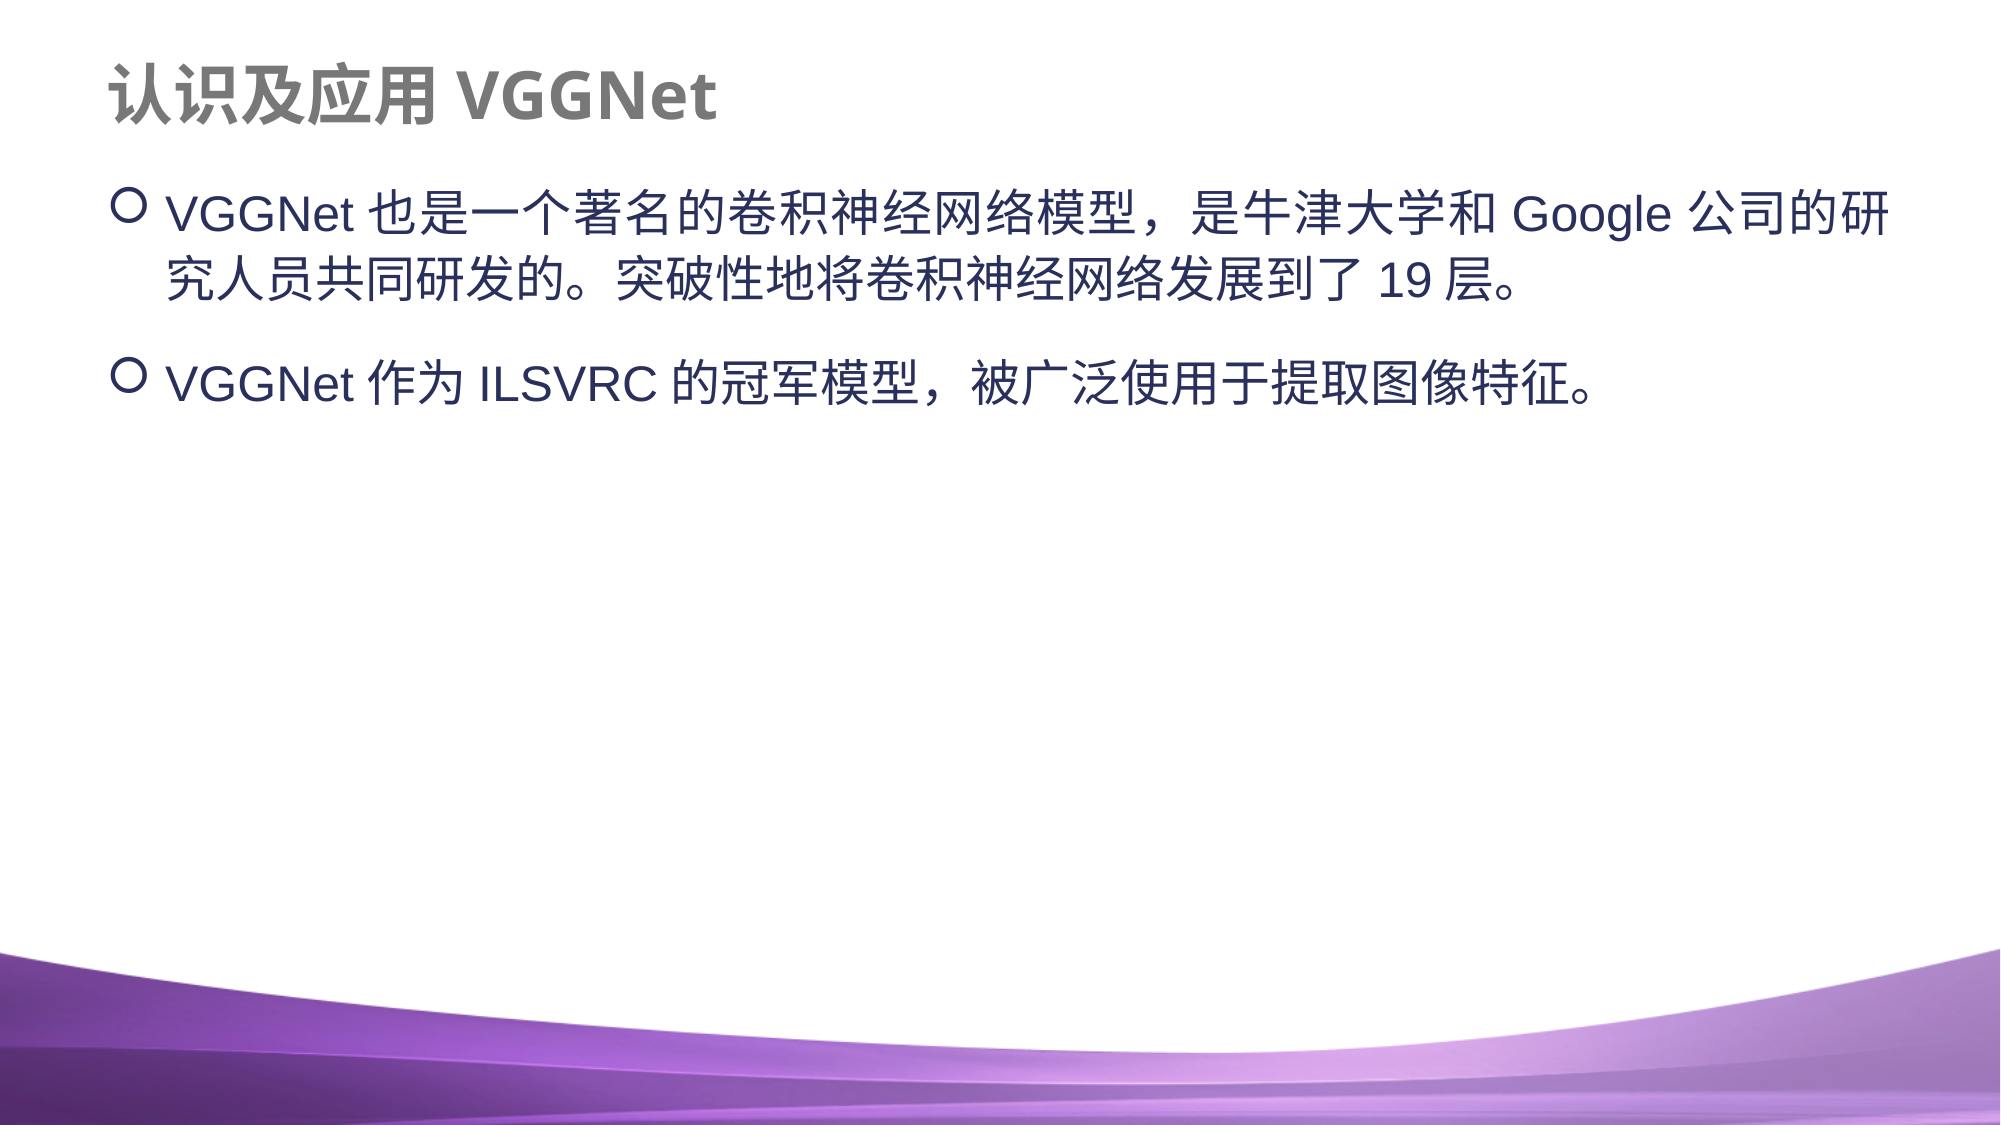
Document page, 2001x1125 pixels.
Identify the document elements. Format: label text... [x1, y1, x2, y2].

picture [0, 943, 2001, 1125]
list VGGNet也是一个著名的卷积神经网络模型，是牛津大学和Google公司的研究人员共同研发的。突破性地将卷积神经网络发展到了19层。 VGGNet作为ILSVRC的冠军模型，被广泛使用于提取图像特征。 [91, 168, 1906, 1021]
title 认识及应用VGGNet [91, 26, 1906, 142]
